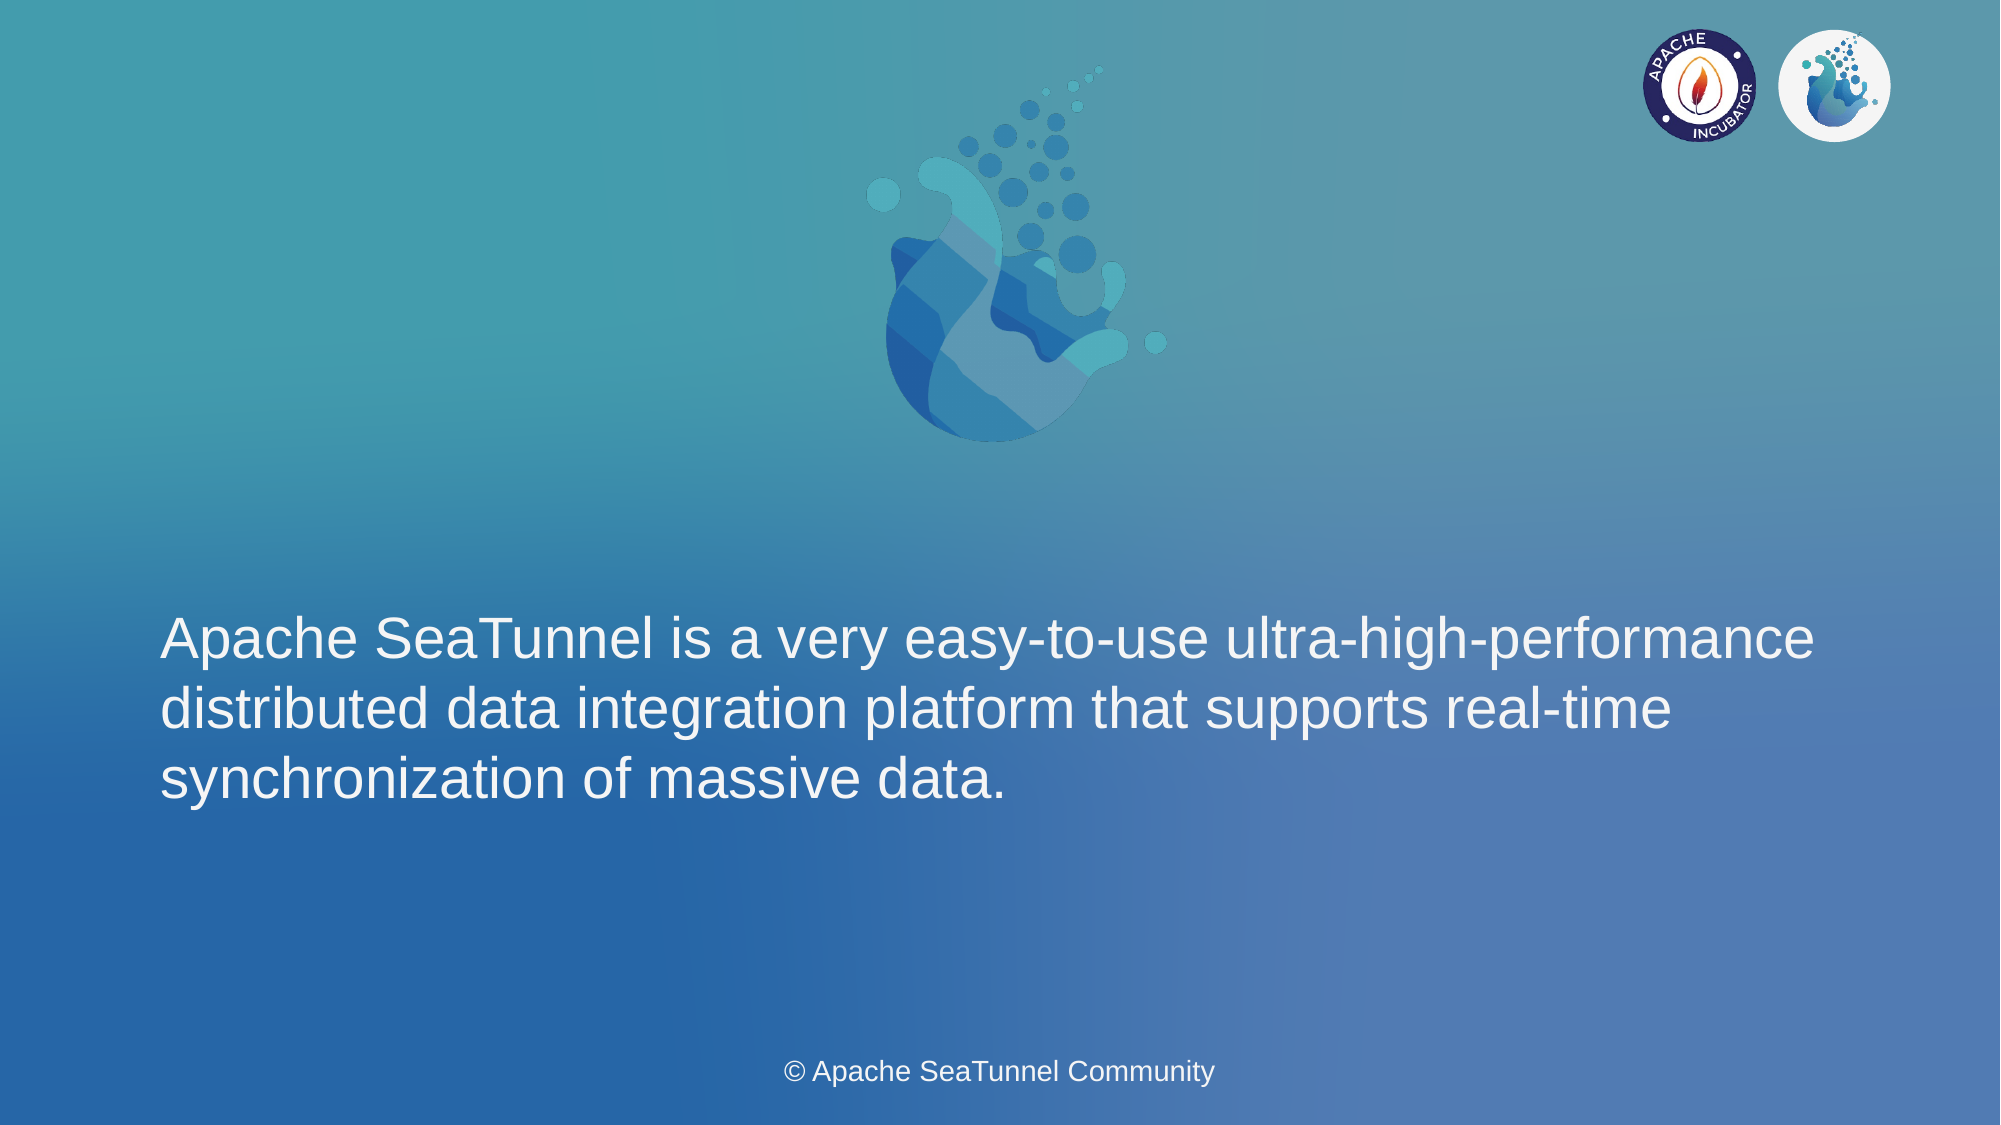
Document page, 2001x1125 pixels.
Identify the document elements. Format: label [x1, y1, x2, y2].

text_box [0, 0, 2000, 1125]
picture [780, 23, 1220, 495]
